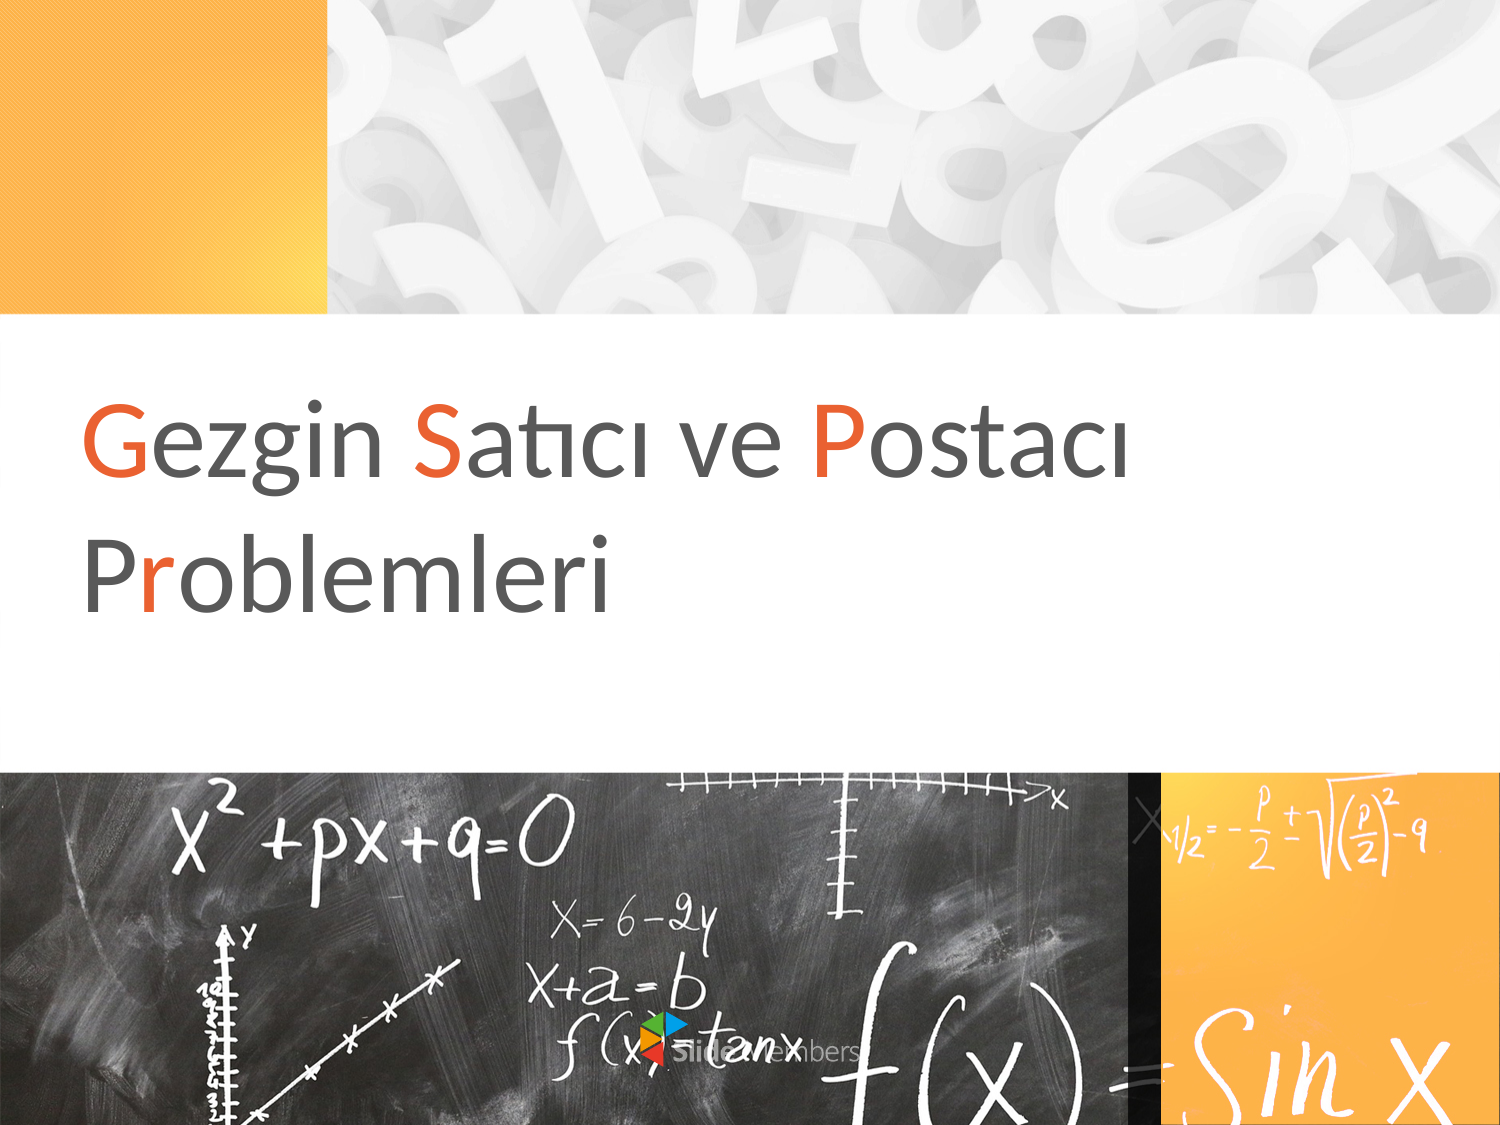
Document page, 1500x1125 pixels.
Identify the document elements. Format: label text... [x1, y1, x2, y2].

picture [0, 0, 1500, 1125]
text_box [640, 1011, 860, 1068]
title Gezgin Satıcı ve Postacı Problemleri [64, 354, 1448, 646]
